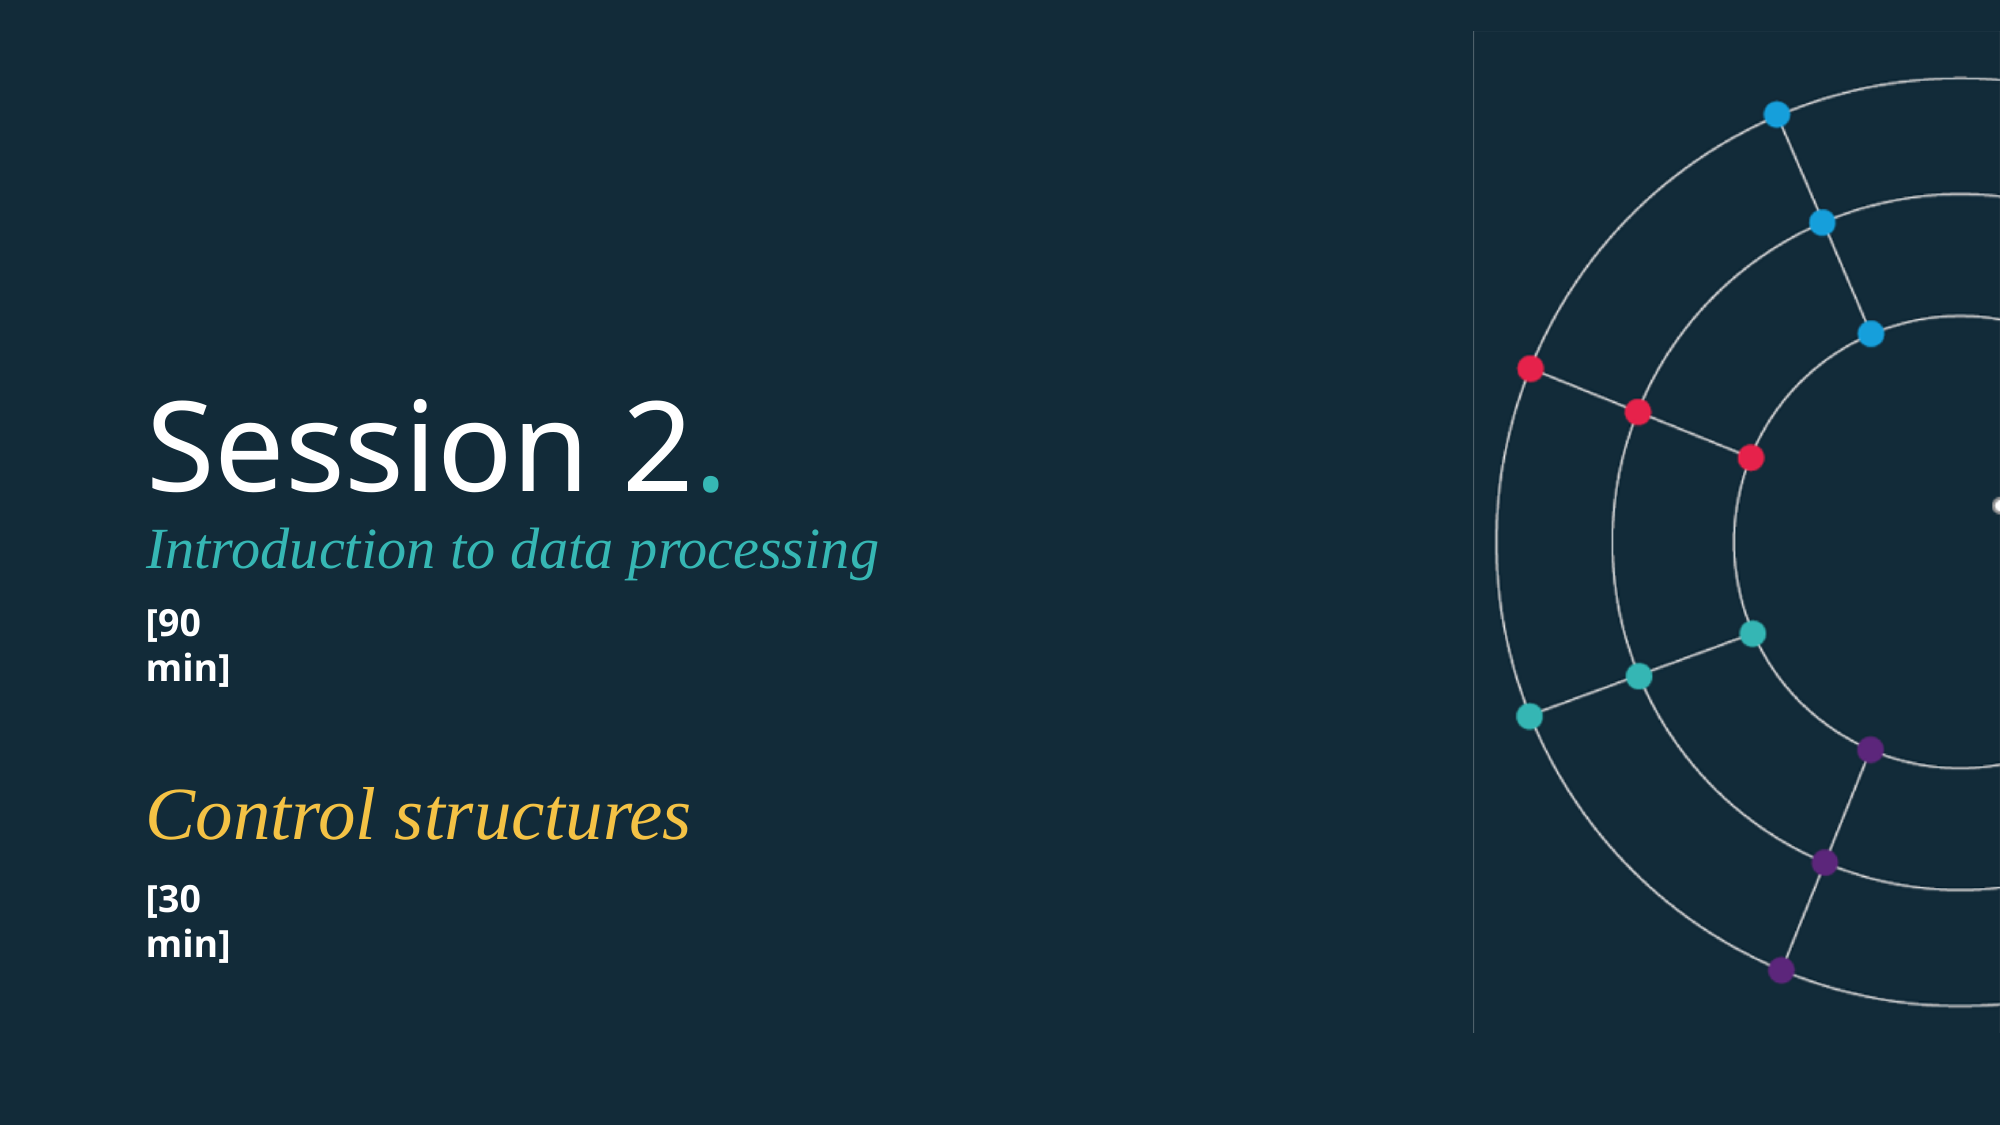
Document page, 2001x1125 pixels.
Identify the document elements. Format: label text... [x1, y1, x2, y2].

text_box Control structures [130, 559, 1473, 864]
text_box [30 min] [130, 867, 297, 973]
title Session 2. Introduction to data processing [130, 196, 1473, 559]
picture [1473, 30, 2000, 1033]
